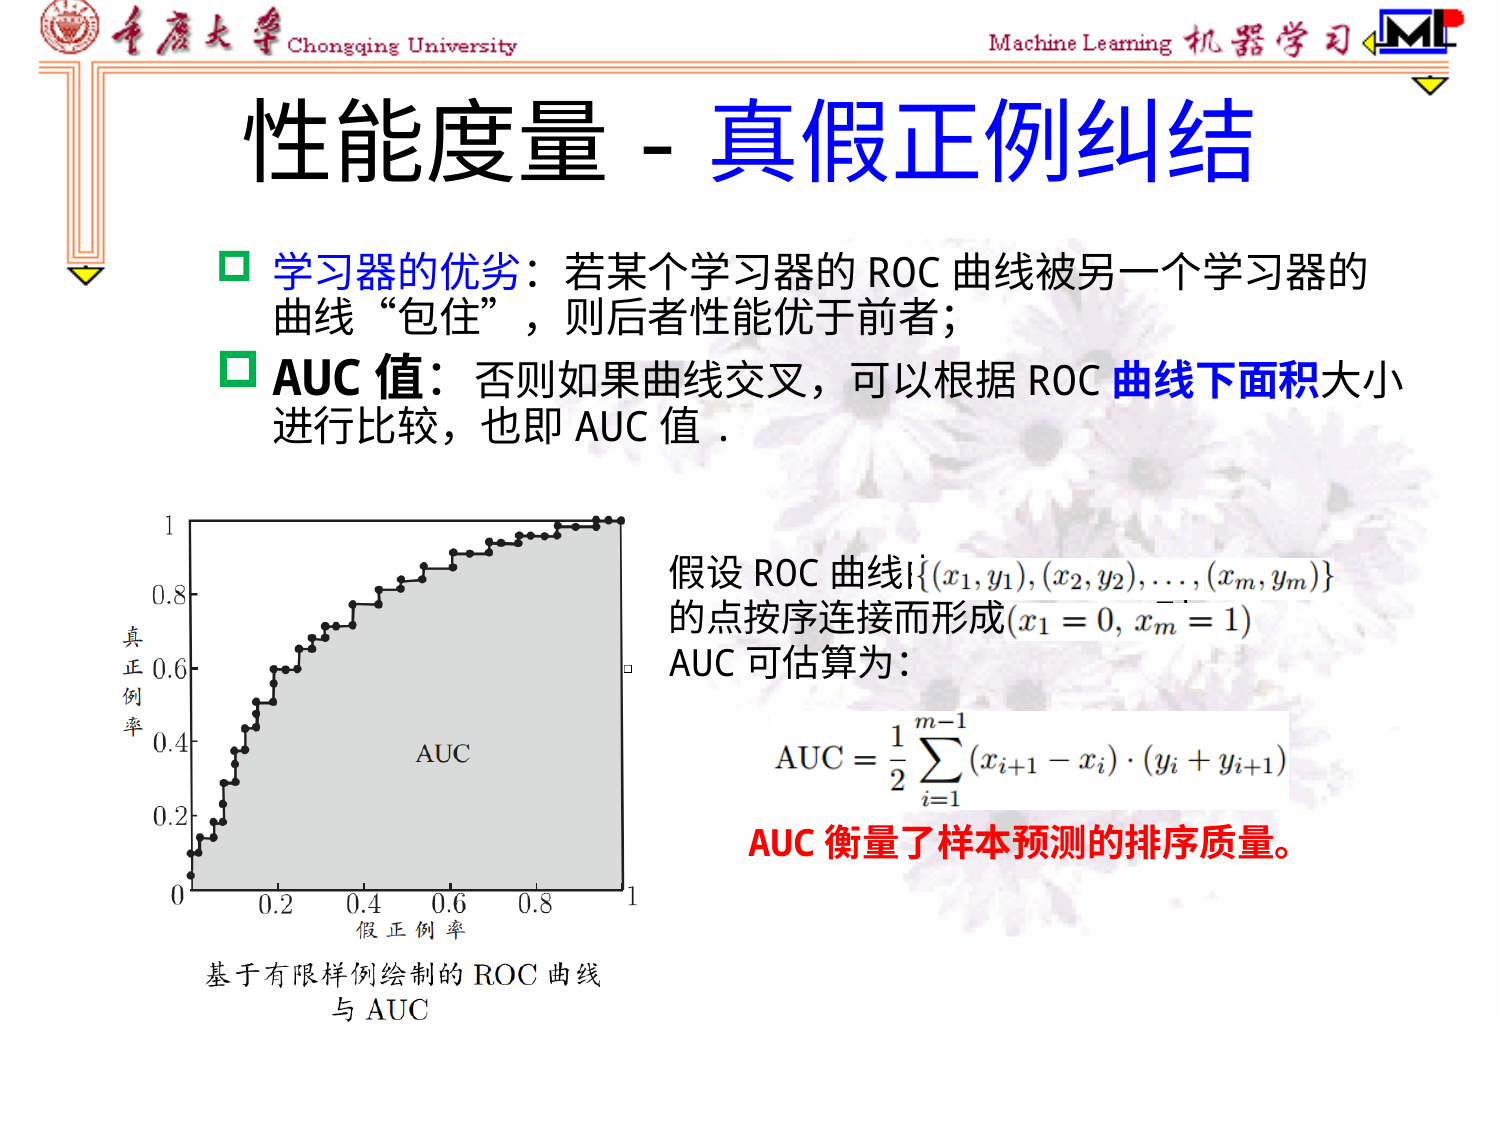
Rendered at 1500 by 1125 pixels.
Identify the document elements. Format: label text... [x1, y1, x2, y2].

picture [0, 0, 1500, 1032]
text_box 学习器的优劣：若某个学习器的ROC曲线被另一个学习器的曲线“包住”，则后者性能优于前者； AUC值：否则如果曲线交叉，可以根据ROC曲线下面积大小进行比较，也即AUC值. [125, 243, 1425, 457]
text_box 假设ROC曲线由 的点按序连接而形成 ，则： AUC可估算为： AUC衡量了样本预测的排序质量。 [654, 541, 1407, 916]
title 性能度量-真假正例纠结 [75, 45, 1425, 233]
